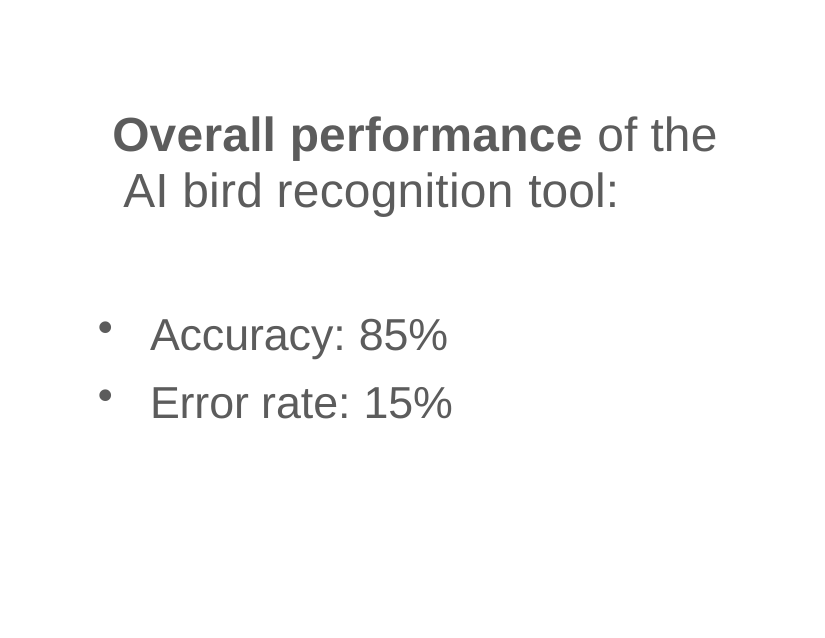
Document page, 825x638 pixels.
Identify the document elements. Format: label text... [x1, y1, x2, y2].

title Overall performance of the AI bird recognition tool: [110, 99, 721, 217]
text_box Accuracy: 85% Error rate: 15% [95, 289, 456, 428]
